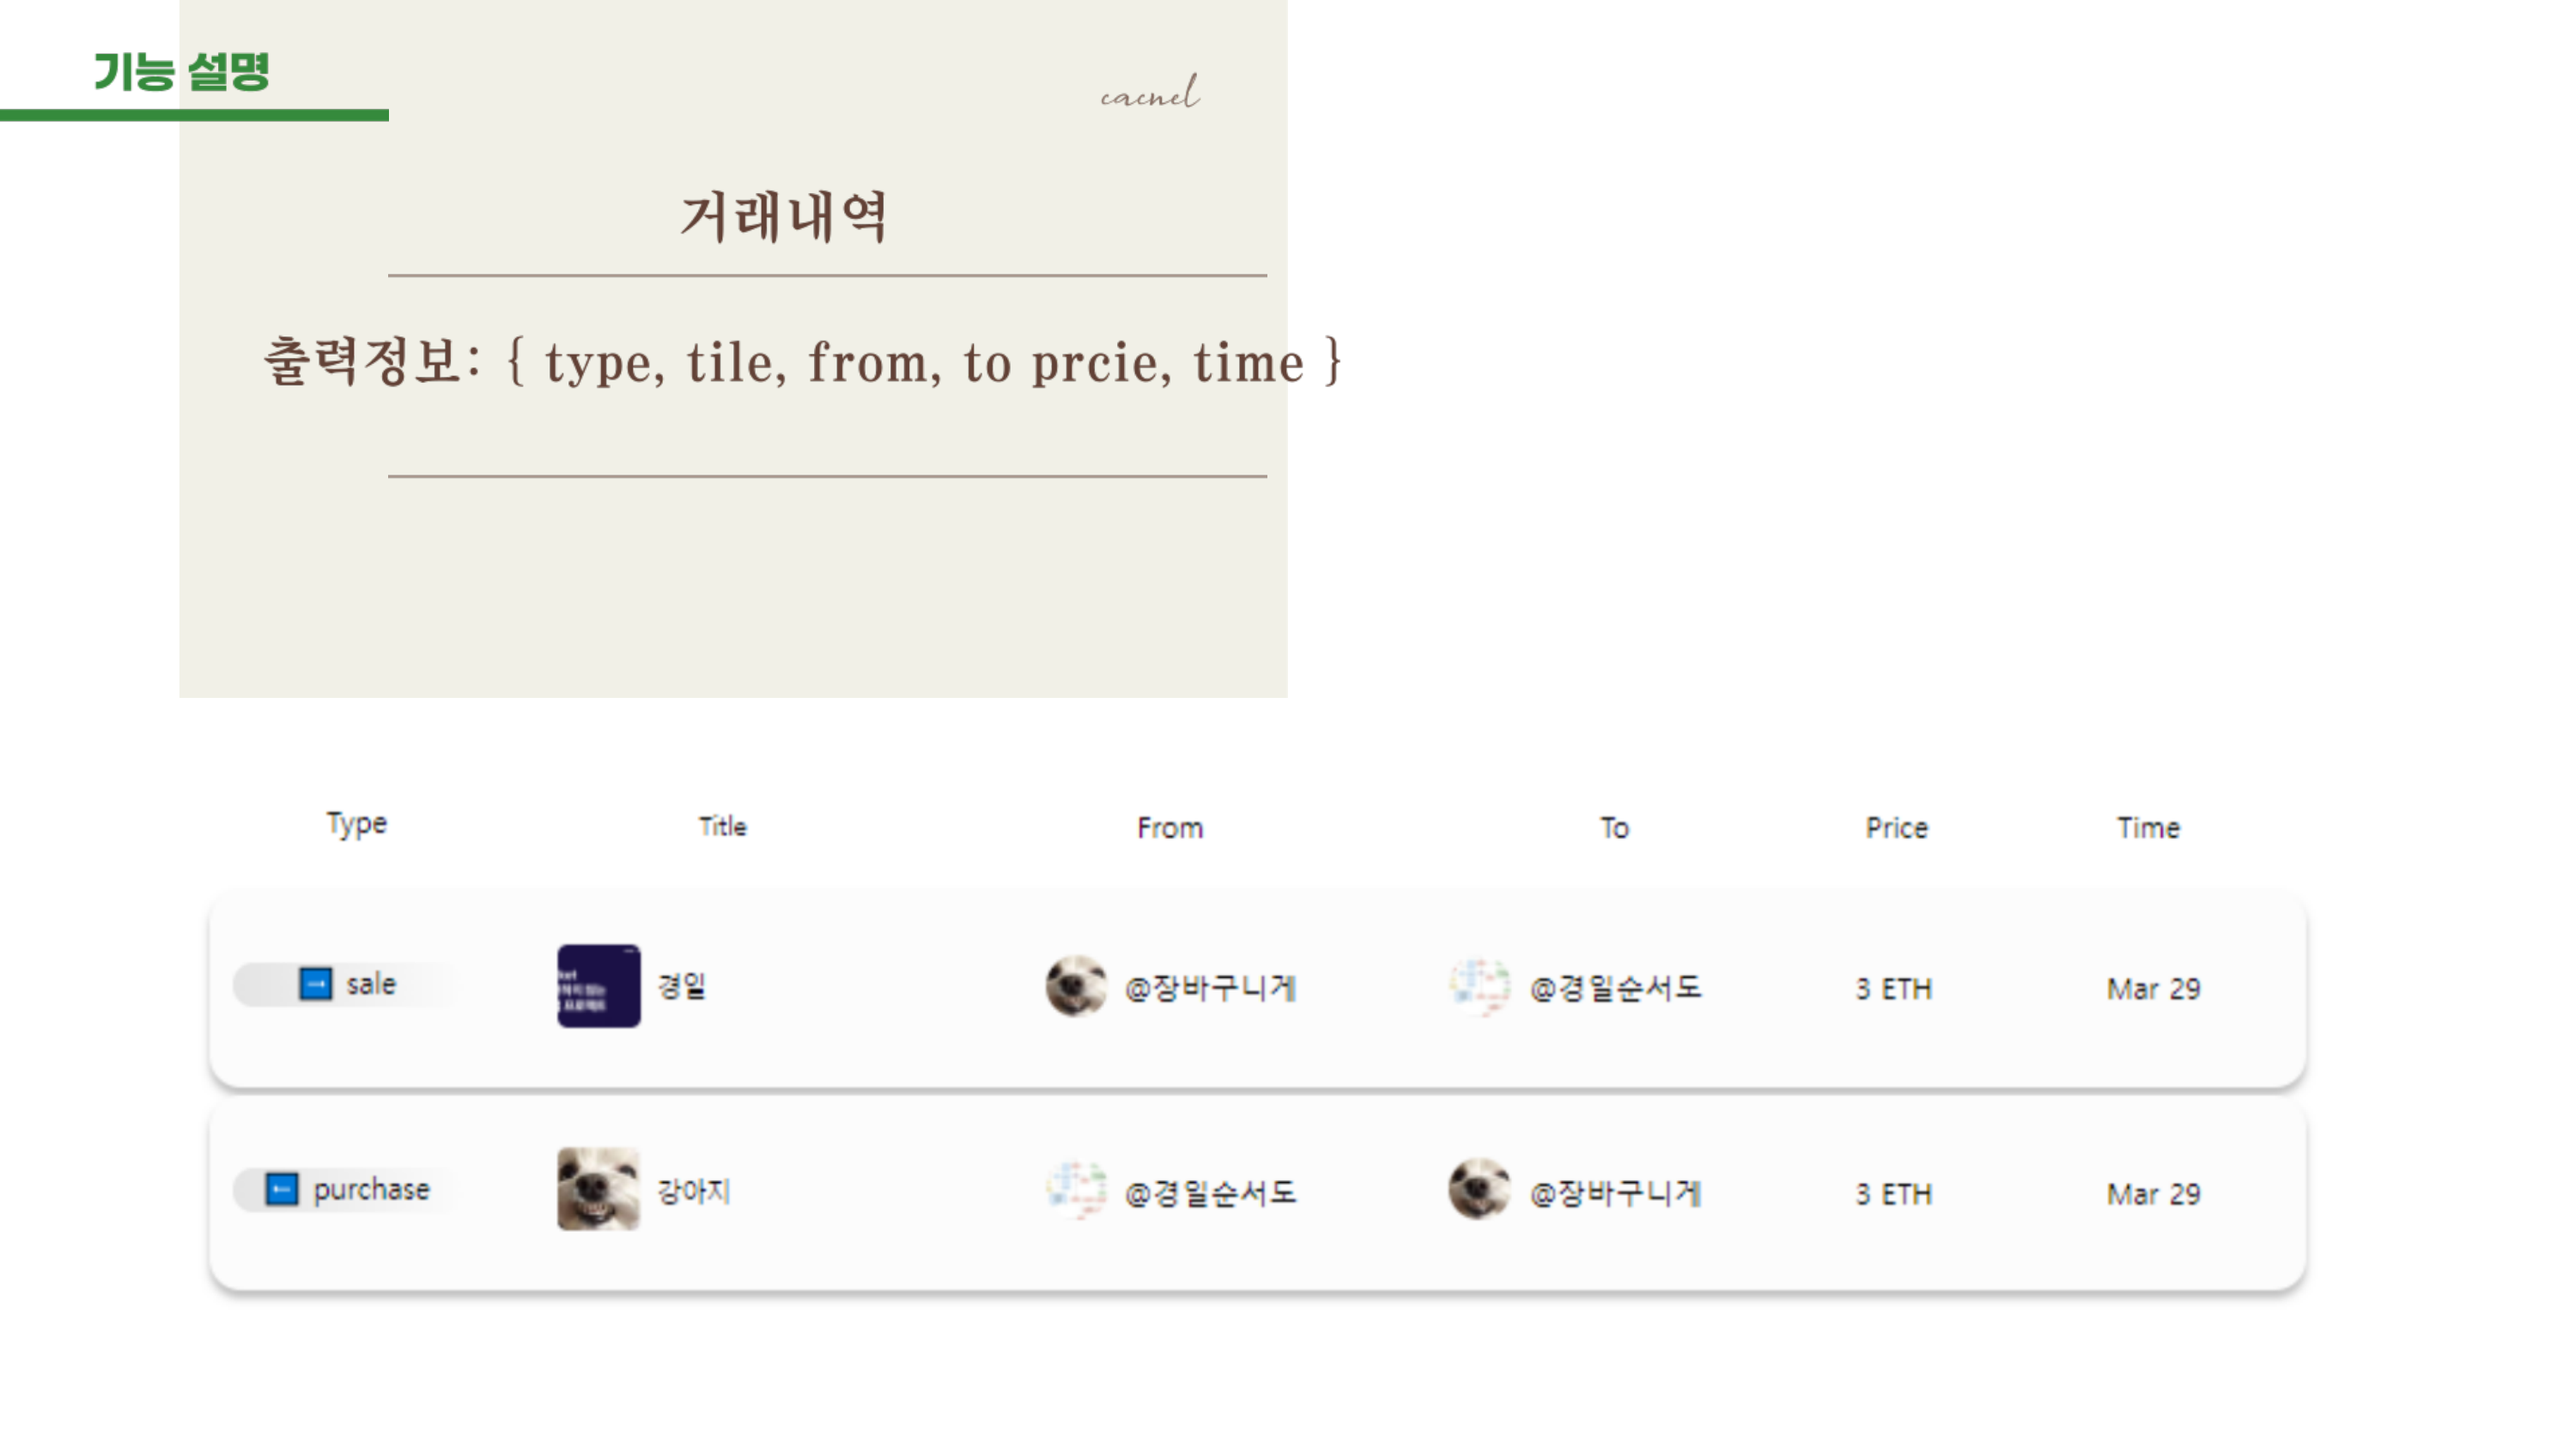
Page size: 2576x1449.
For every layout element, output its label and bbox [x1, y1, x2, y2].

picture [295, 171, 914, 272]
picture [1042, 52, 1234, 135]
text_box [179, 0, 1288, 694]
picture [0, 39, 291, 92]
text_box [0, 92, 389, 139]
text_box [388, 273, 1267, 279]
text_box [59, 698, 2517, 1449]
picture [254, 317, 1371, 500]
